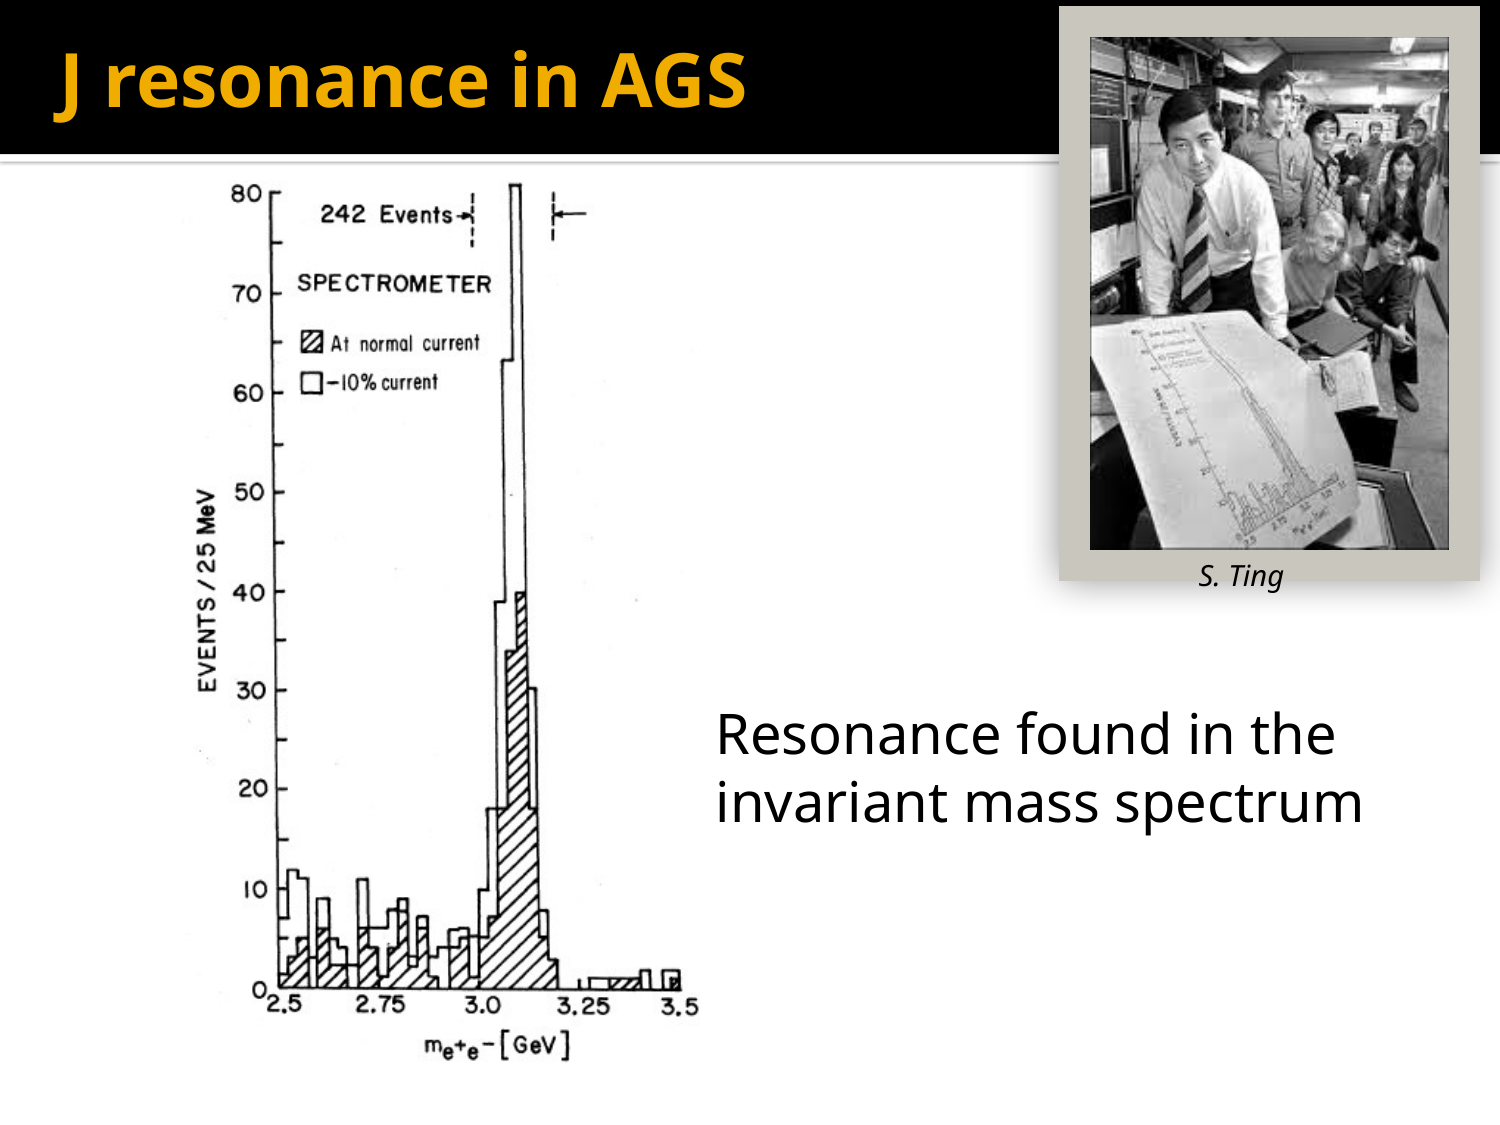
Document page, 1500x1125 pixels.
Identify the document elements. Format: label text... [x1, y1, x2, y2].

title J resonance in AGS [44, 0, 1040, 155]
text_box S. Ting [1183, 560, 1300, 600]
picture [182, 180, 709, 1072]
picture [1090, 36, 1450, 551]
list Resonance found in the invariant mass spectrum [714, 683, 1393, 900]
